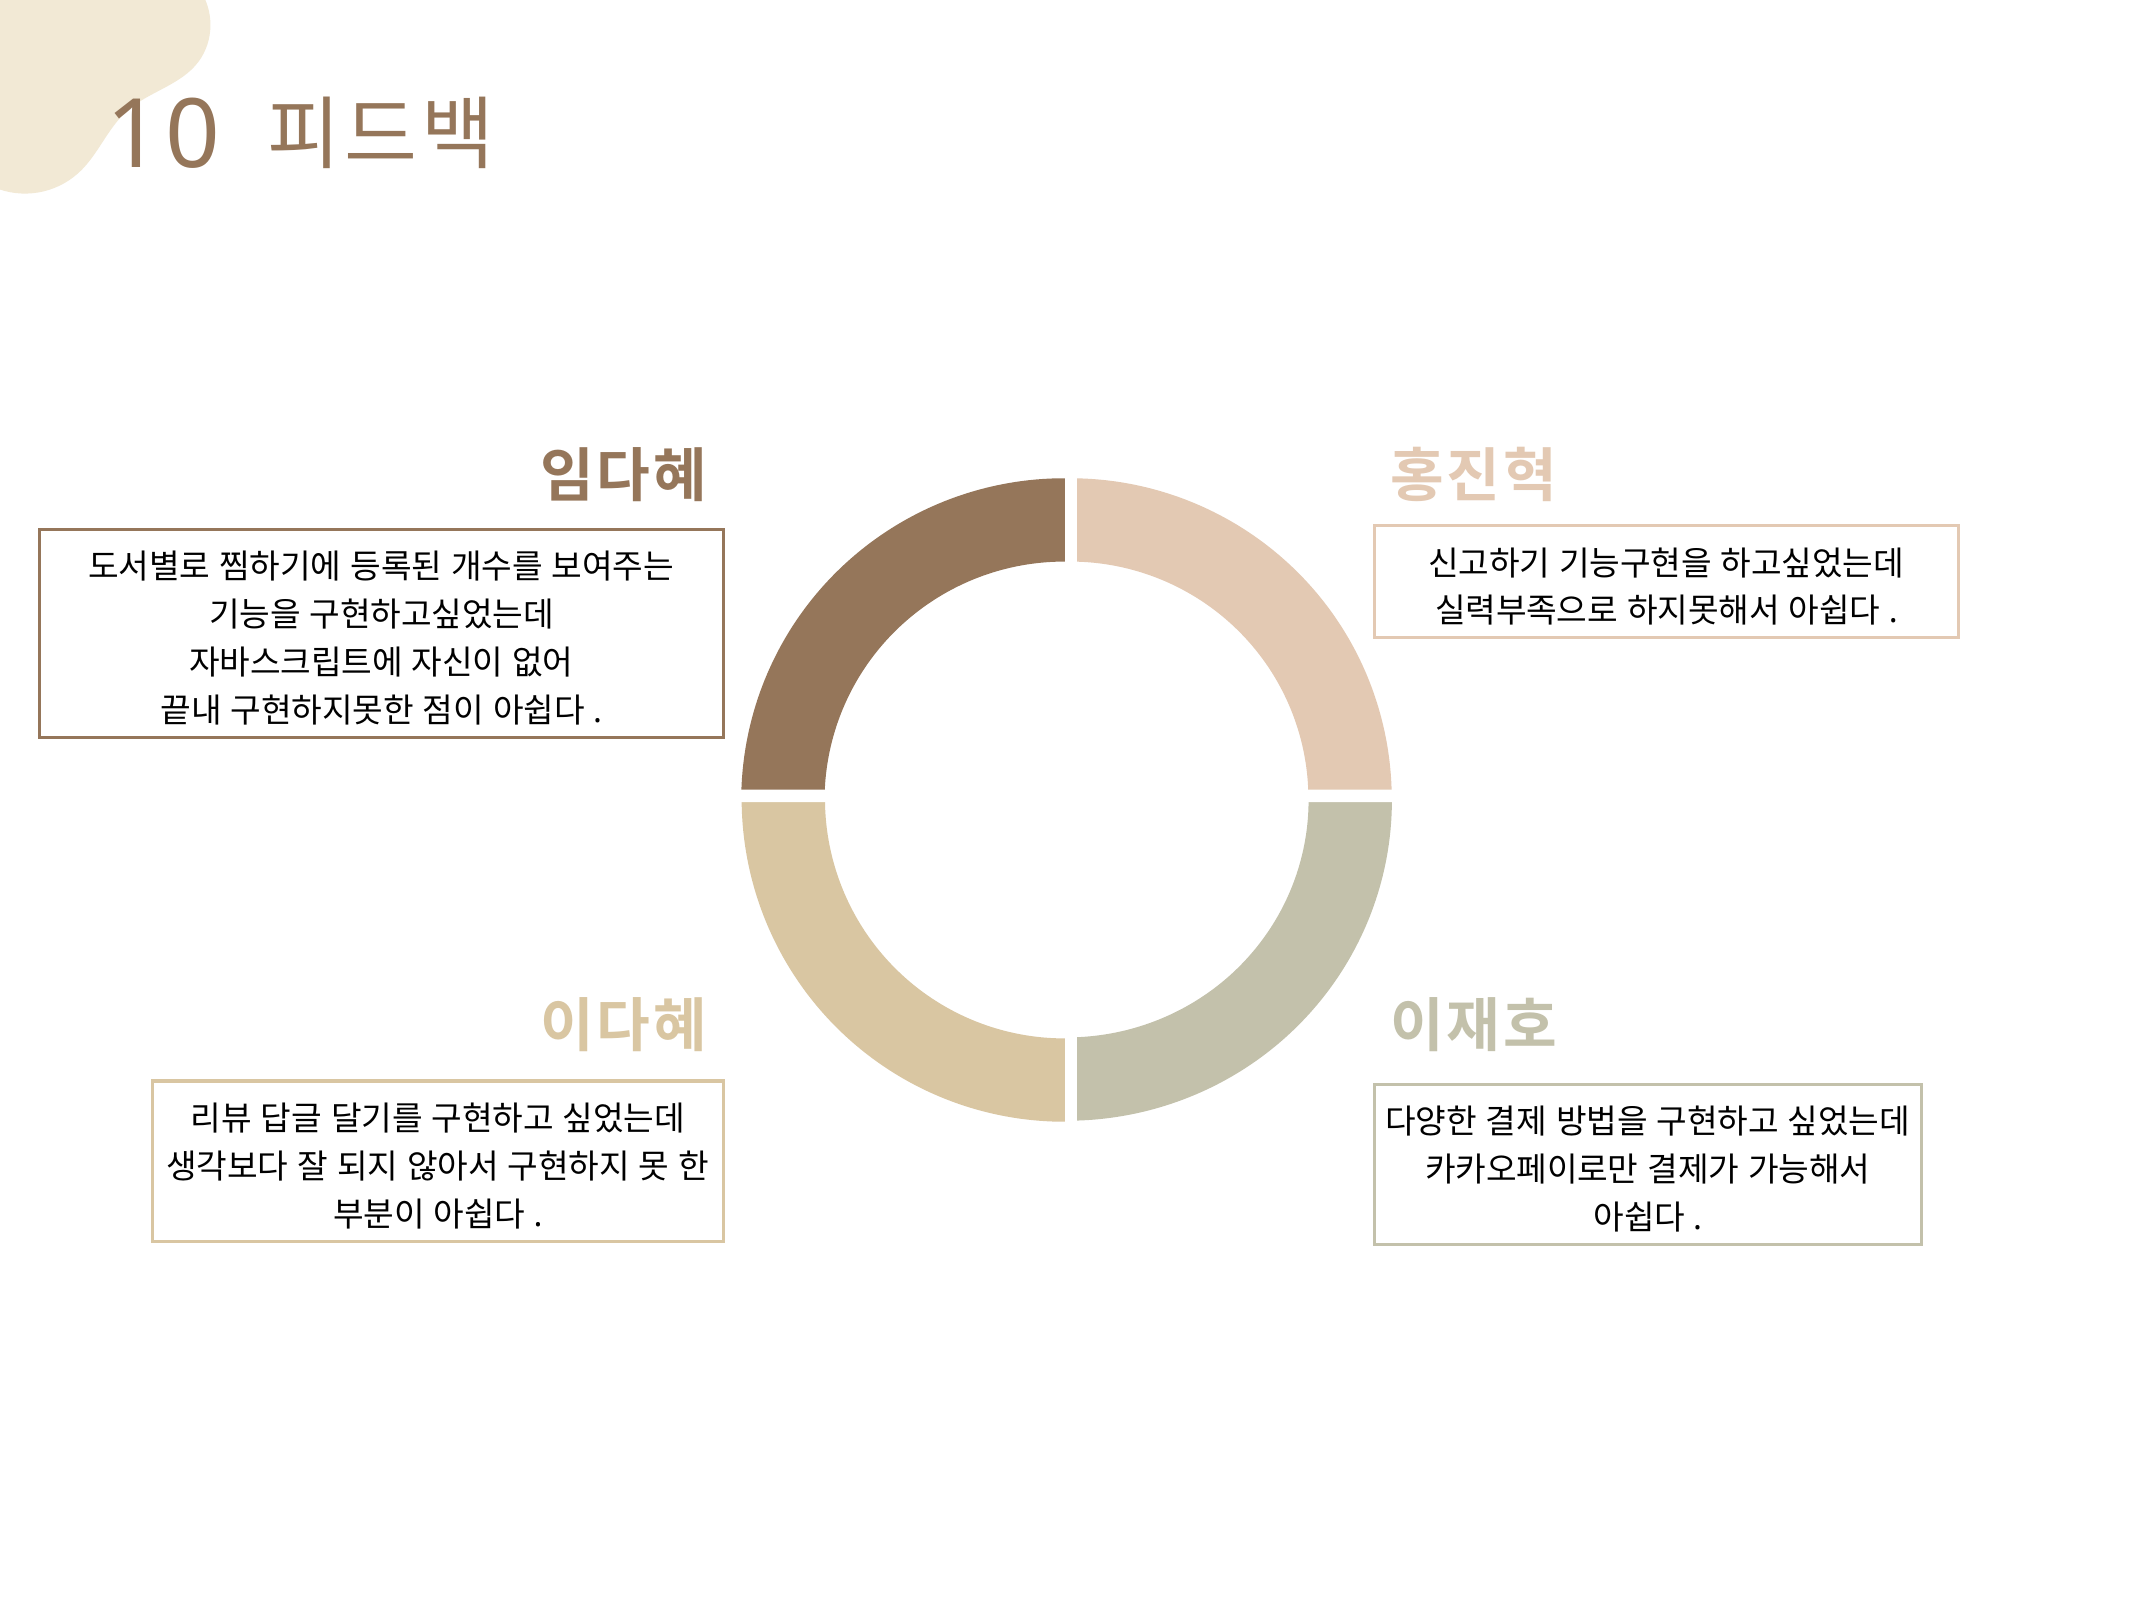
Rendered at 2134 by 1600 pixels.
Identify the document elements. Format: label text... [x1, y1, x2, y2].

text_box 이다혜 [532, 965, 716, 1066]
text_box 이재호 [1382, 965, 1566, 1066]
text_box [1071, 519, 1351, 792]
text_box [0, 0, 211, 194]
text_box 리뷰 답글 달기를 구현하고 싶었는데 생각보다 잘 되지 않아서 구현하지 못 한 부분이 아쉽다. [152, 1081, 724, 1242]
text_box 도서별로 찜하기에 등록된 개수를 보여주는 기능을 구현하고싶었는데 자바스크립트에 자신이 없어 끝내 구현하지못한 점이 아쉽다. [39, 529, 724, 738]
text_box 홍진혁 [1382, 415, 1566, 516]
text_box [1073, 797, 1351, 1079]
text_box 다양한 결제 방법을 구현하고 싶었는데 카카오페이로만 결제가 가능해서 아쉽다. [1374, 1084, 1922, 1245]
text_box [783, 797, 1070, 1081]
text_box 피드백 [259, 74, 504, 187]
text_box [783, 519, 1066, 792]
text_box 10 [97, 63, 229, 196]
text_box 임다혜 [532, 415, 716, 516]
text_box 신고하기 기능구현을 하고싶었는데 실력부족으로 하지못해서 아쉽다. [1374, 525, 1959, 638]
